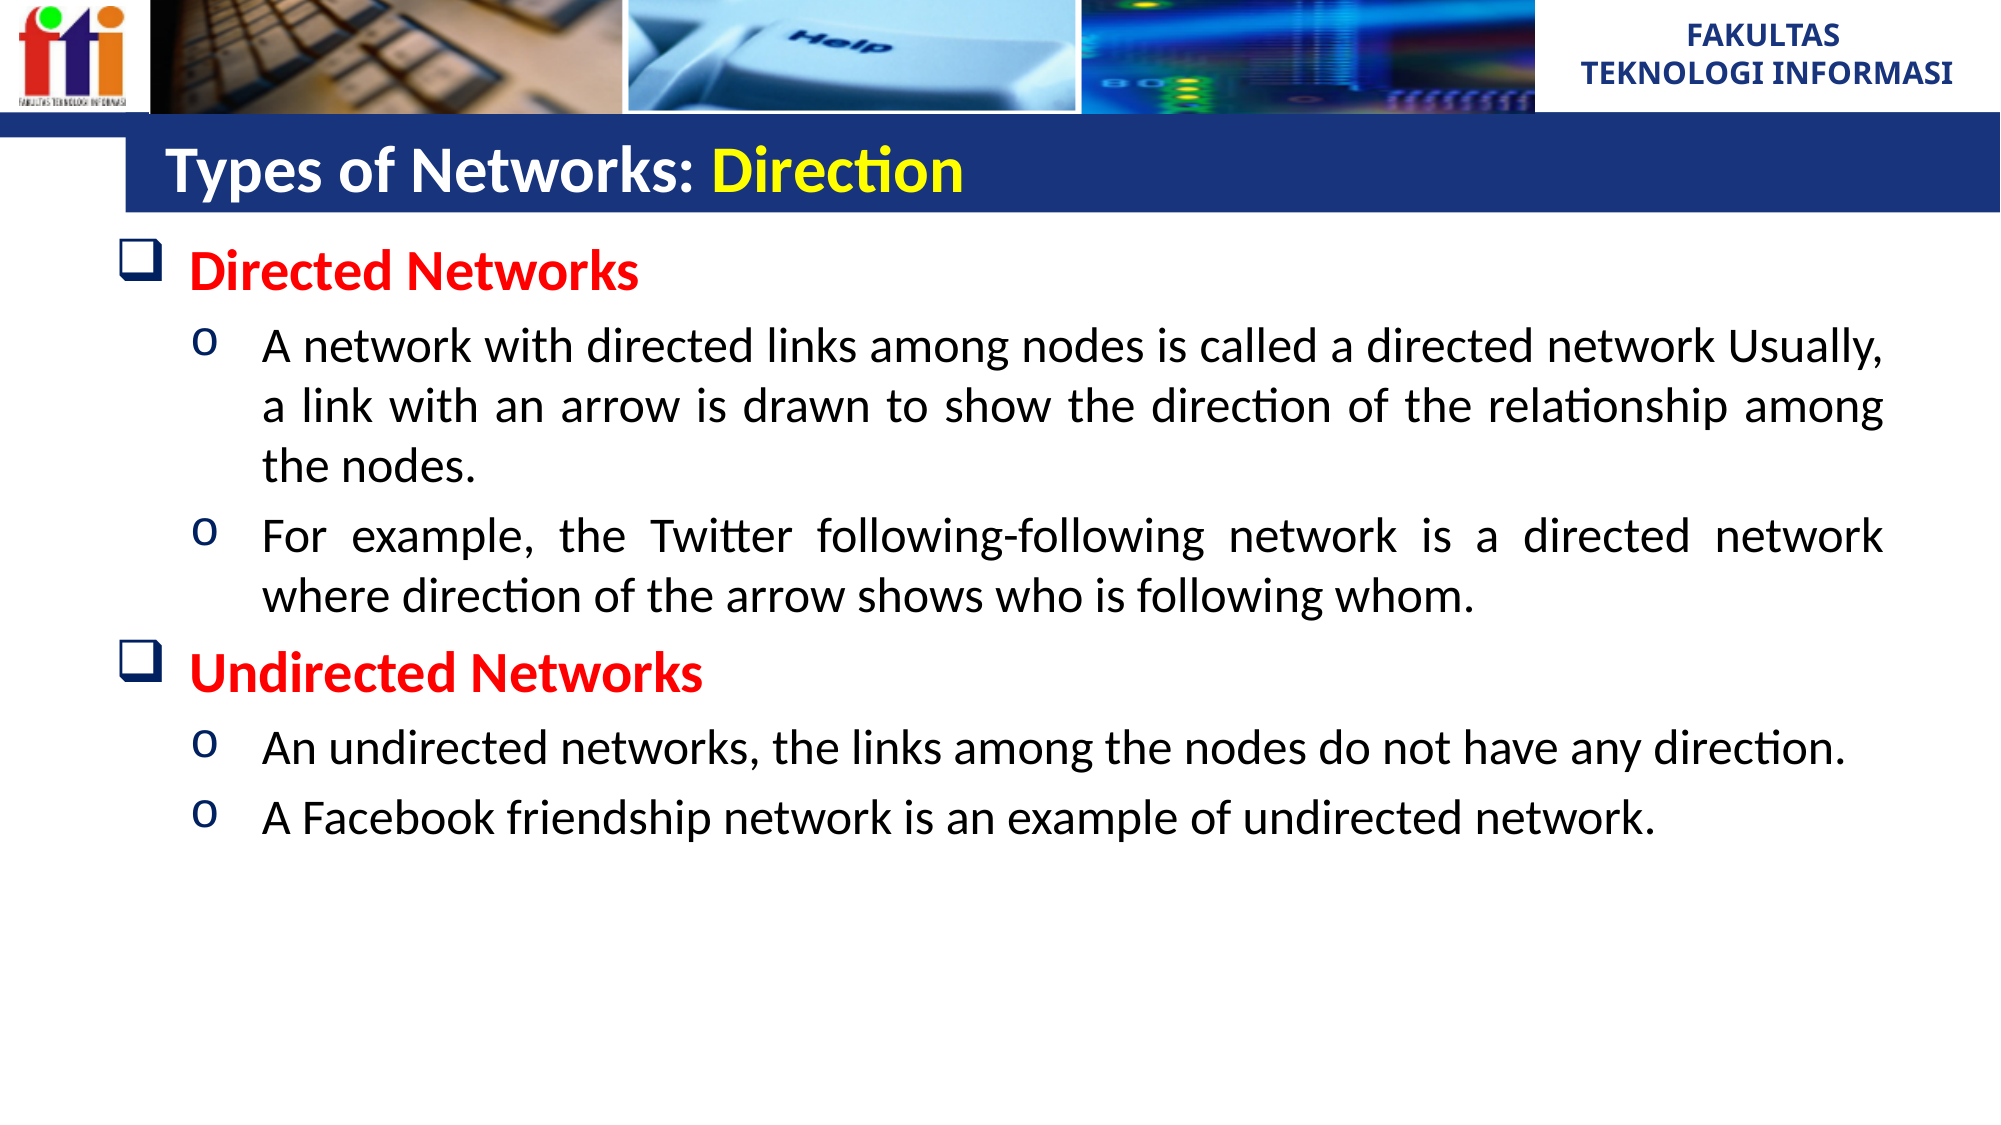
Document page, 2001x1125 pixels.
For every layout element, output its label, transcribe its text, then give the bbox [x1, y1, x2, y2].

list Directed Networks A network with directed links among nodes is called a directed network Usually, a link with an arrow is drawn to show the direction of the relationship among the nodes. For example, the Twitter following-following network is a directed network where direction of the arrow shows who is following whom. Undirected Networks An undirected networks, the links among the nodes do not have any direction. A Facebook friendship network is an example of undirected network. [99, 224, 1901, 1038]
title Types of Networks: Direction [149, 119, 1934, 213]
picture [19, 6, 126, 106]
picture [149, 0, 1535, 114]
